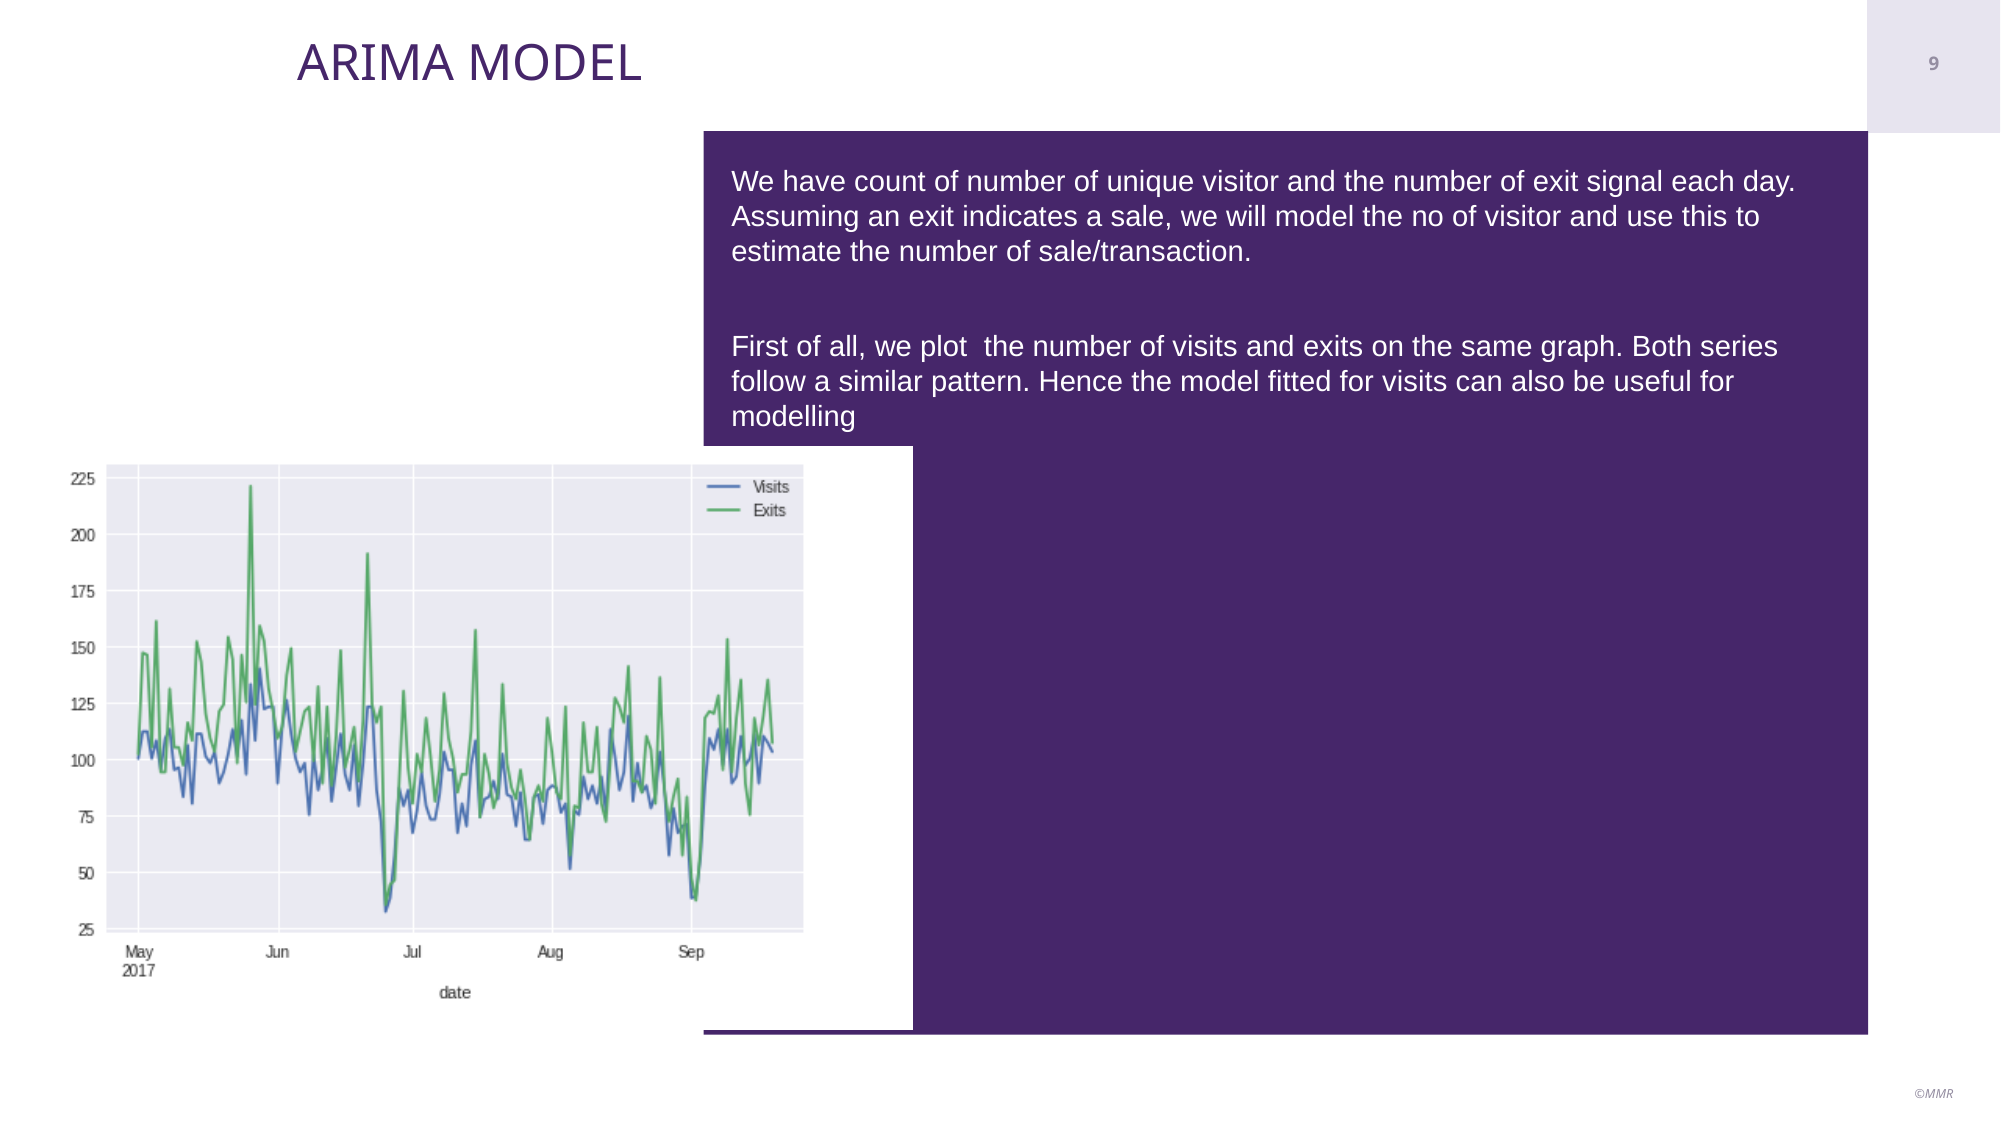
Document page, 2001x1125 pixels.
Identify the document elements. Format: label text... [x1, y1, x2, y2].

footer ©MMR [1868, 1064, 2000, 1125]
title ARIMA model [282, 29, 1764, 102]
slide_number 9 [1868, 34, 2000, 95]
picture [52, 446, 914, 1030]
picture [1867, 0, 2001, 133]
list We have count of number of unique visitor and the number of exit signal each day. Assuming an exit indicates a sale, we will model the no of visitor and use this to estimate the number of sale/transaction. First of all, we plot the number of visits and exits on the same graph. Both series follow a similar pattern. Hence the model fitted for visits can also be useful for modelling exits. [731, 161, 1838, 1000]
